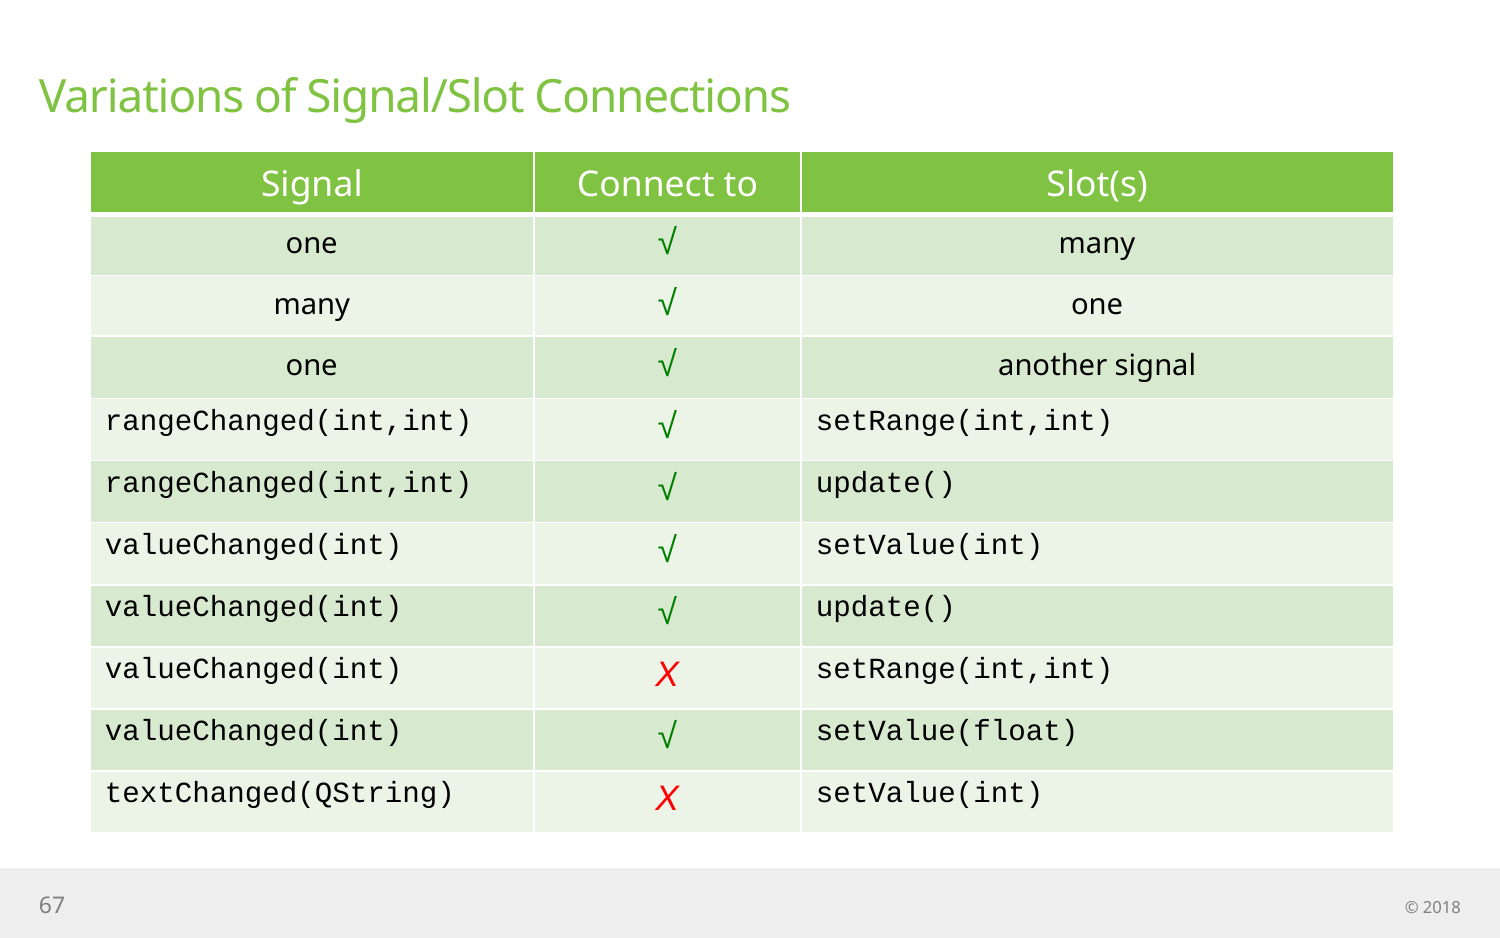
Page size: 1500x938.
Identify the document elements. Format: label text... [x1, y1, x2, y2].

table_cell √ [535, 523, 800, 584]
table_cell setValue(int) [802, 523, 1393, 584]
table_cell many [802, 217, 1393, 275]
table_cell X [535, 772, 800, 832]
table_cell many [91, 276, 533, 335]
table_cell √ [535, 586, 800, 646]
table_header Signal [91, 152, 533, 212]
table_cell valueChanged(int) [91, 648, 533, 708]
table_cell √ [535, 276, 800, 335]
slide_number 67 [39, 892, 410, 921]
footer © 2018 [1188, 896, 1461, 917]
table_cell rangeChanged(int,int) [91, 461, 533, 522]
table_cell setValue(int) [802, 772, 1393, 832]
table_cell setRange(int,int) [802, 648, 1393, 708]
table_cell √ [535, 217, 800, 275]
table_cell setRange(int,int) [802, 399, 1393, 460]
title Variations of Signal/Slot Connections [39, 66, 1052, 195]
table_header Connect to [535, 152, 800, 212]
table_cell valueChanged(int) [91, 523, 533, 584]
table_cell update() [802, 461, 1393, 522]
table_cell X [535, 648, 800, 708]
table_cell one [91, 217, 533, 275]
table_cell textChanged(QString) [91, 772, 533, 832]
table_cell one [802, 276, 1393, 335]
table_cell another signal [802, 337, 1393, 398]
table_cell √ [535, 399, 800, 460]
table_cell √ [535, 337, 800, 398]
table_cell setValue(float) [802, 710, 1393, 770]
table_header Slot(s) [802, 152, 1393, 212]
table_cell rangeChanged(int,int) [91, 399, 533, 460]
table_cell valueChanged(int) [91, 586, 533, 646]
table_cell √ [535, 710, 800, 770]
table_cell √ [535, 461, 800, 522]
table_cell update() [802, 586, 1393, 646]
table_cell valueChanged(int) [91, 710, 533, 770]
table_cell one [91, 337, 533, 398]
